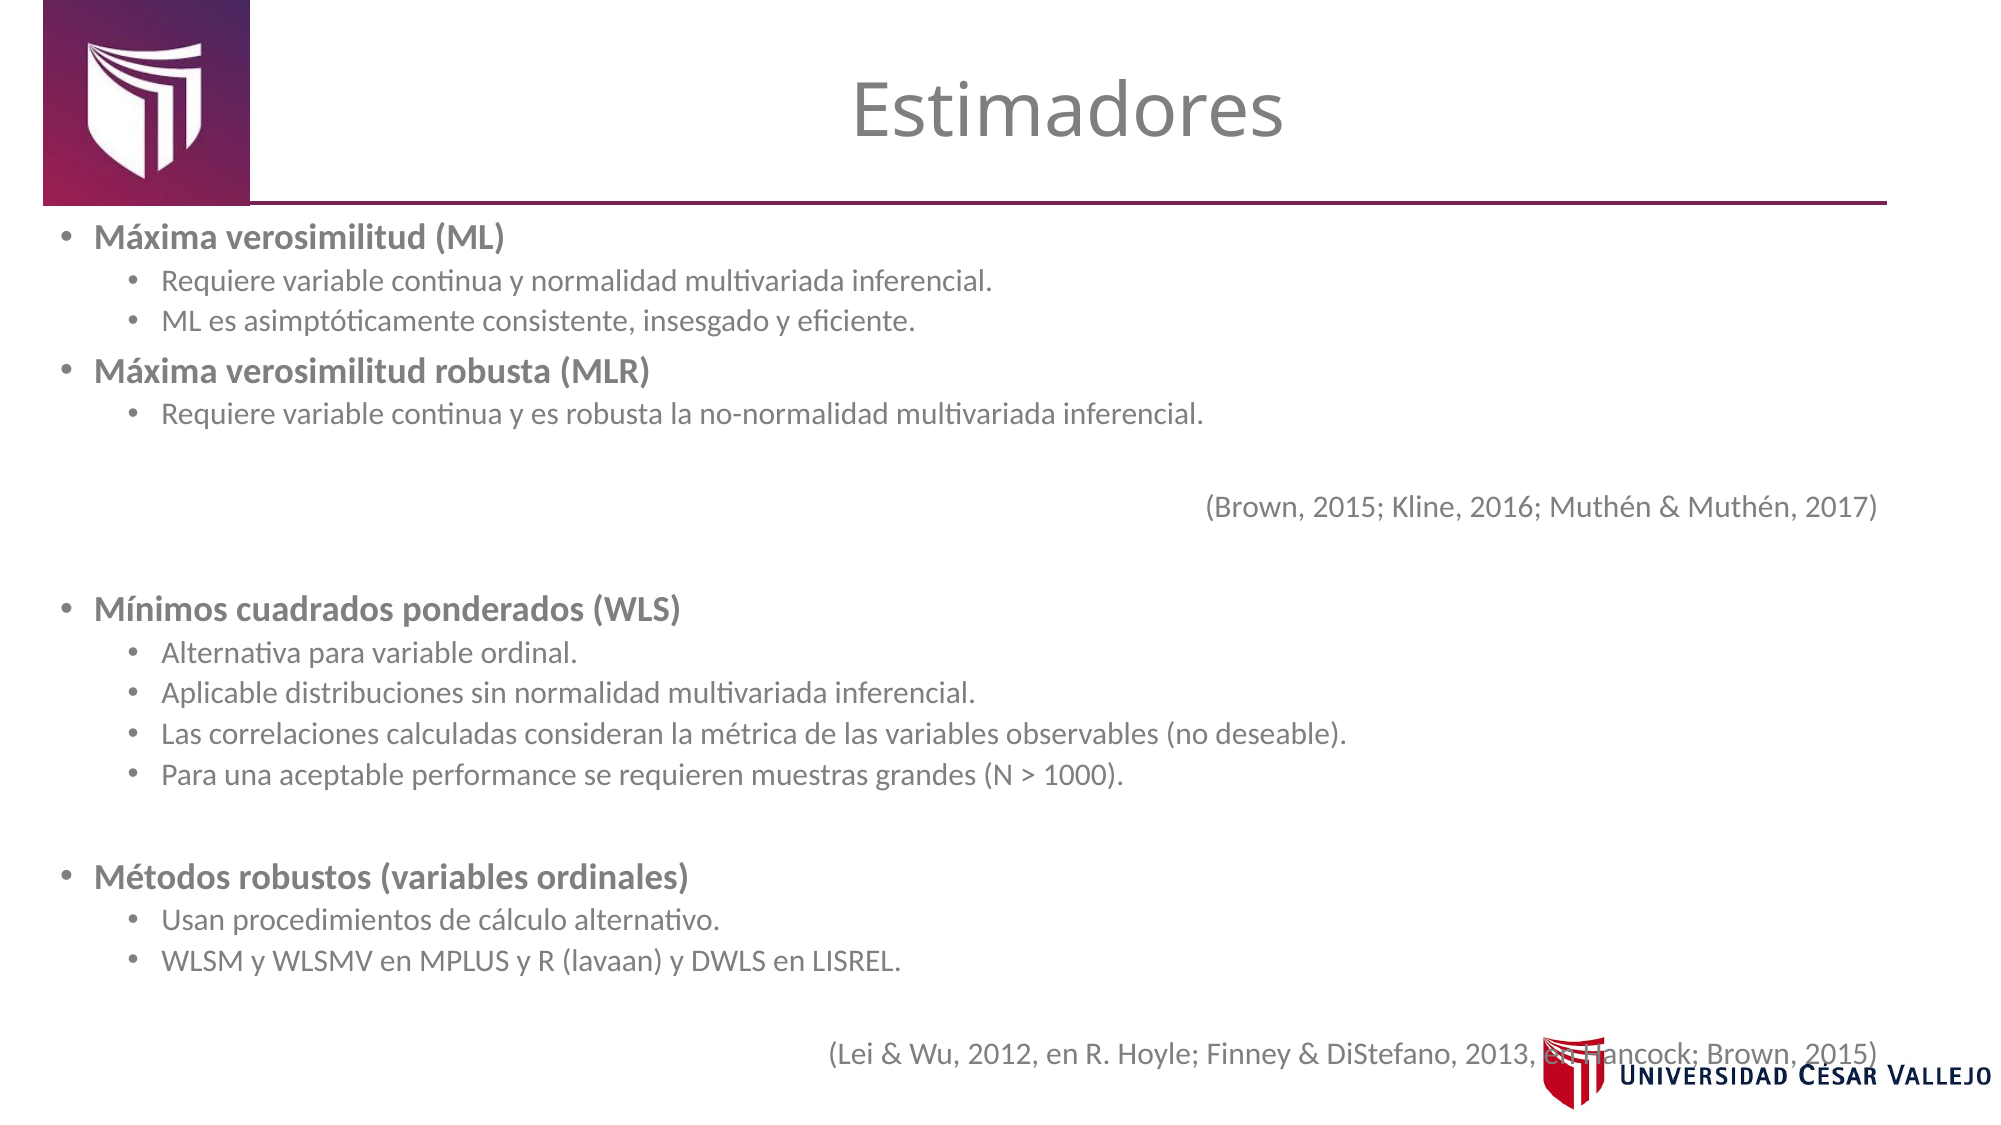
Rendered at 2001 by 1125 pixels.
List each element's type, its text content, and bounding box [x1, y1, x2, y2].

picture [43, 0, 250, 206]
picture [1532, 1026, 2000, 1125]
list Máxima verosimilitud (ML) Requiere variable continua y normalidad multivariada inferencial. ML es asimptóticamente consistente, insesgado y eficiente. Máxima verosimilitud robusta (MLR) Requiere variable continua y es robusta la no-normalidad multivariada inferencial. (Brown, 2015; Kline, 2016; Muthén & Muthén, 2017) Mínimos cuadrados ponderados (WLS) Alternativa para variable ordinal. Aplicable distribuciones sin normalidad multivariada inferencial. Las correlaciones calculadas consideran la métrica de las variables observables (no deseable). Para una aceptable performance se requieren muestras grandes (N > 1000). Métodos robustos (variables ordinales) Usan procedimientos de cálculo alternativo. WLSM y WLSMV en MPLUS y R (lavaan) y DWLS en LISREL. (Lei & Wu, 2012, en R. Hoyle; Finney & DiStefano, 2013, en Hancock; Brown, 2015) [45, 210, 1894, 1087]
title Estimadores [273, 38, 1863, 185]
